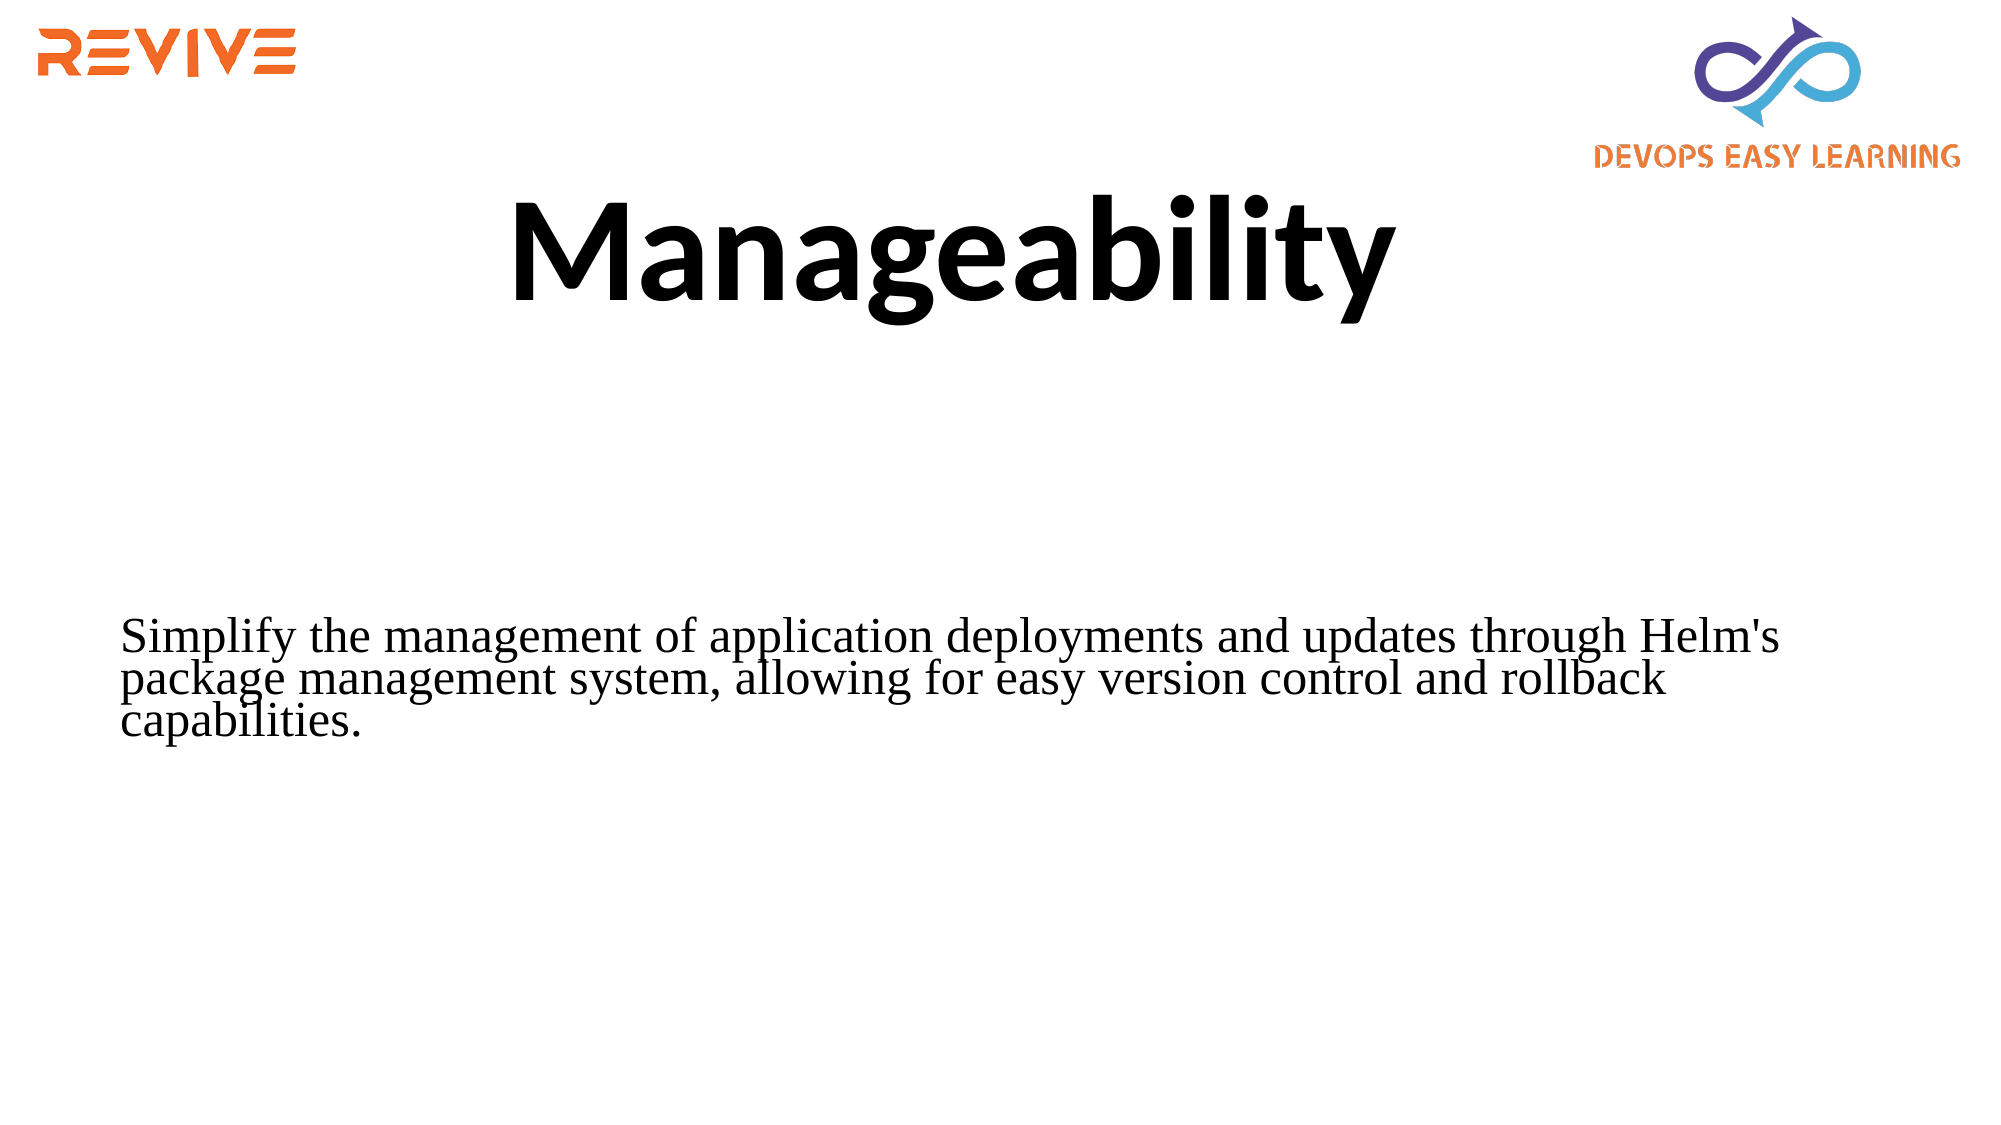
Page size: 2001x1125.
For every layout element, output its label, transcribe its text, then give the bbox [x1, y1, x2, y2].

title Manageability [202, 121, 1703, 341]
subtitle Simplify the management of application deployments and updates through Helm's package management system, allowing for easy version control and rollback capabilities. [105, 610, 1851, 762]
picture [0, 0, 335, 120]
picture [1577, 0, 1978, 201]
